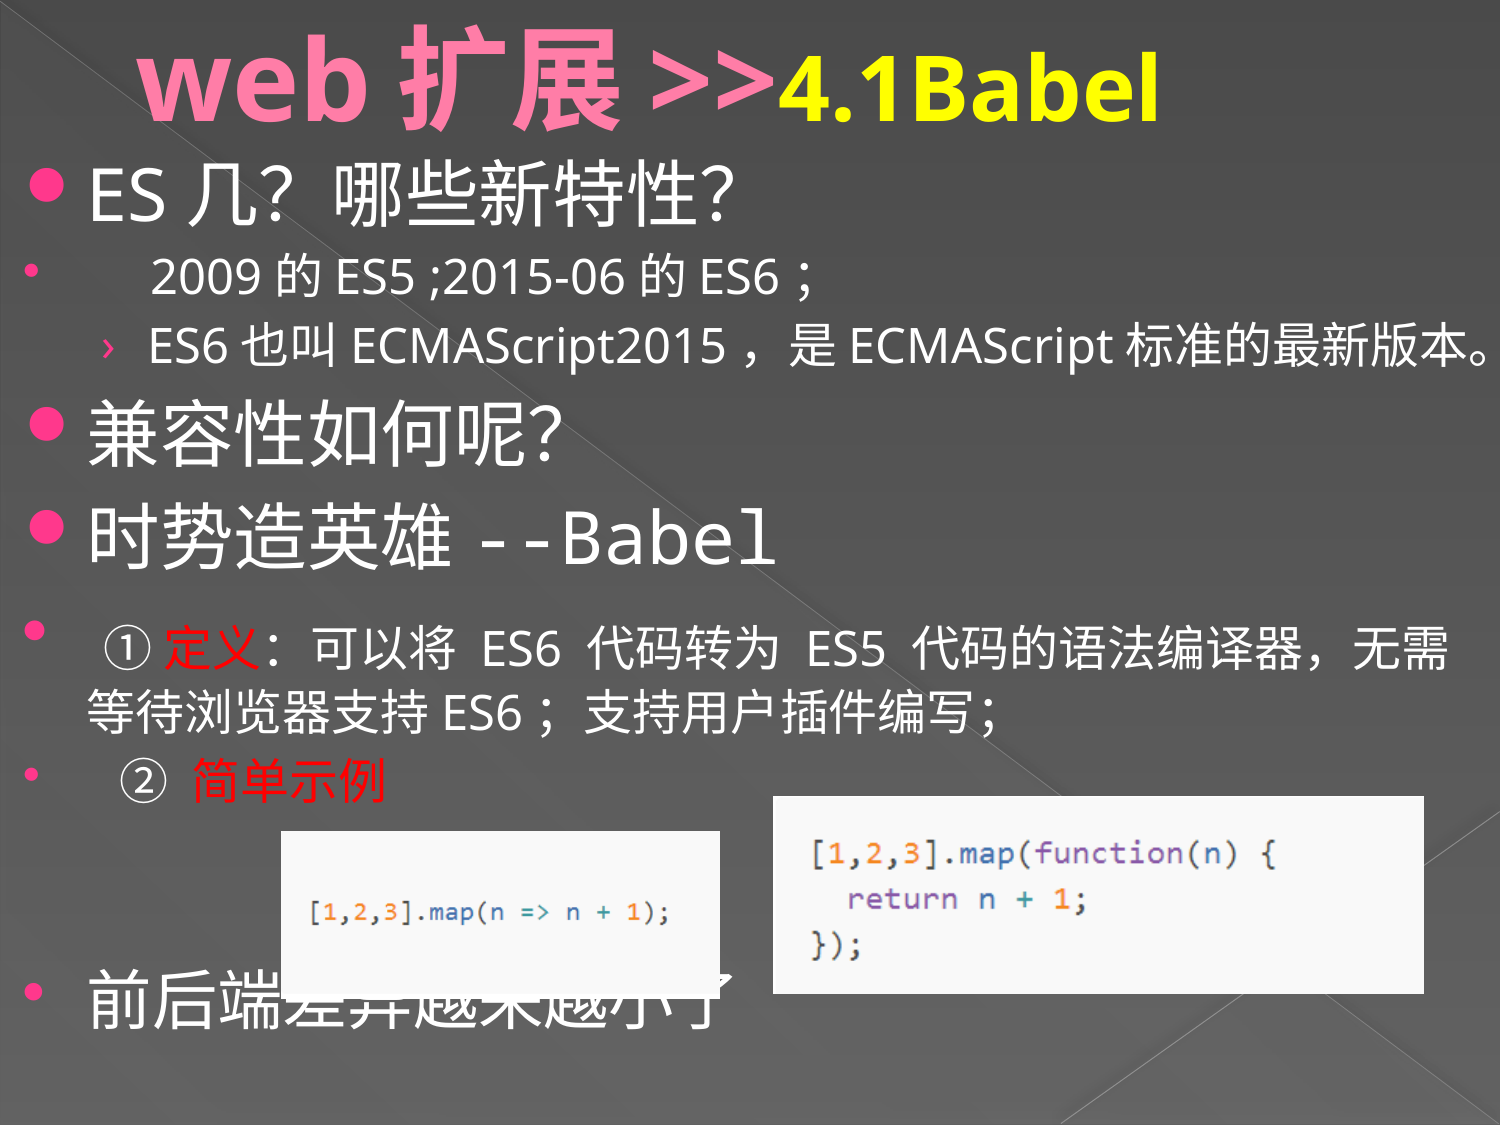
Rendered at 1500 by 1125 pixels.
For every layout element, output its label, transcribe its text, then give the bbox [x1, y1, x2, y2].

text_box [81, 257, 1432, 390]
picture [280, 831, 720, 999]
list ES几？哪些新特性？ 2009的ES5 ;2015-06的ES6； ES6也叫ECMAScript2015，是ECMAScript标准的最新版本。 兼容性如何呢？ 时势造英雄--Babel ①定义：可以将 ES6 代码转为 ES5 代码的语法编译器，无需等待浏览器支持ES6；支持用户插件编写； ② 简单示例 前后端差异越来越小了 [0, 140, 1500, 1090]
title web扩展>>4.1Babel [39, 0, 1465, 140]
picture [773, 796, 1424, 994]
